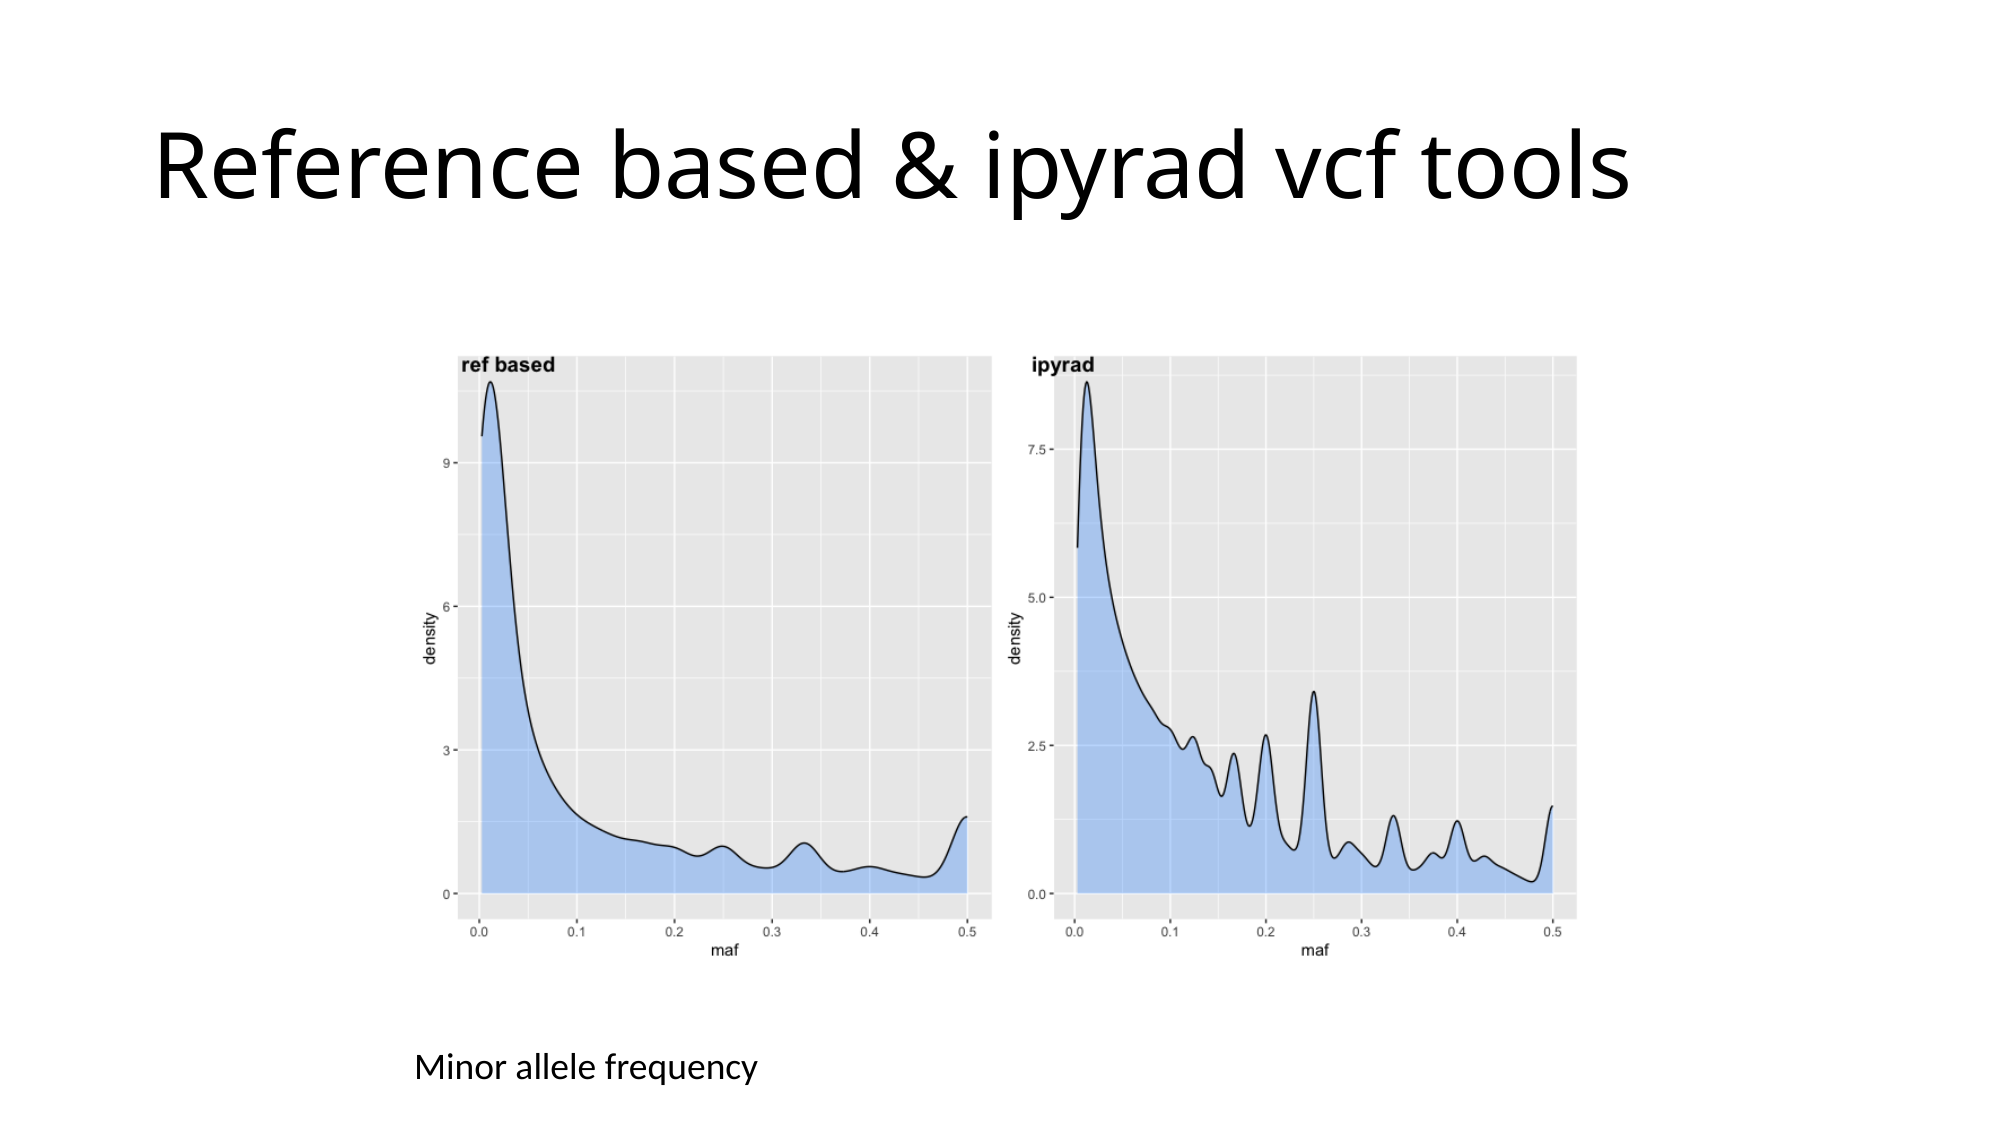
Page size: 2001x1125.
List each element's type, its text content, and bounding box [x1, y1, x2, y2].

title Reference based & ipyrad vcf tools [137, 59, 1863, 278]
text_box Minor allele frequency [399, 1034, 774, 1095]
picture [415, 348, 1585, 967]
